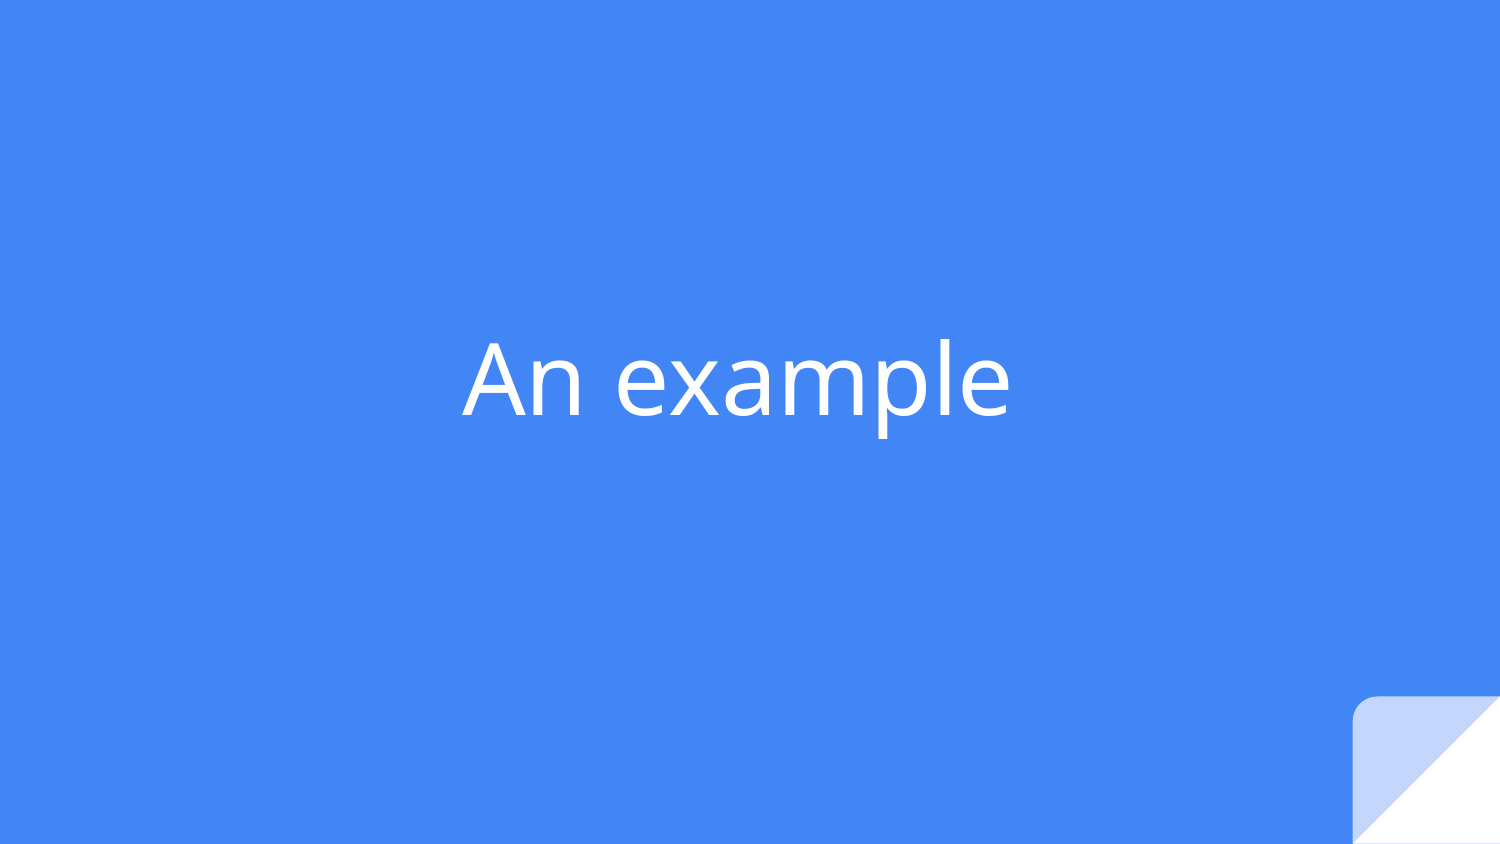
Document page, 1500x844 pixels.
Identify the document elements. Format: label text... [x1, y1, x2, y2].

title An example [64, 297, 1413, 451]
